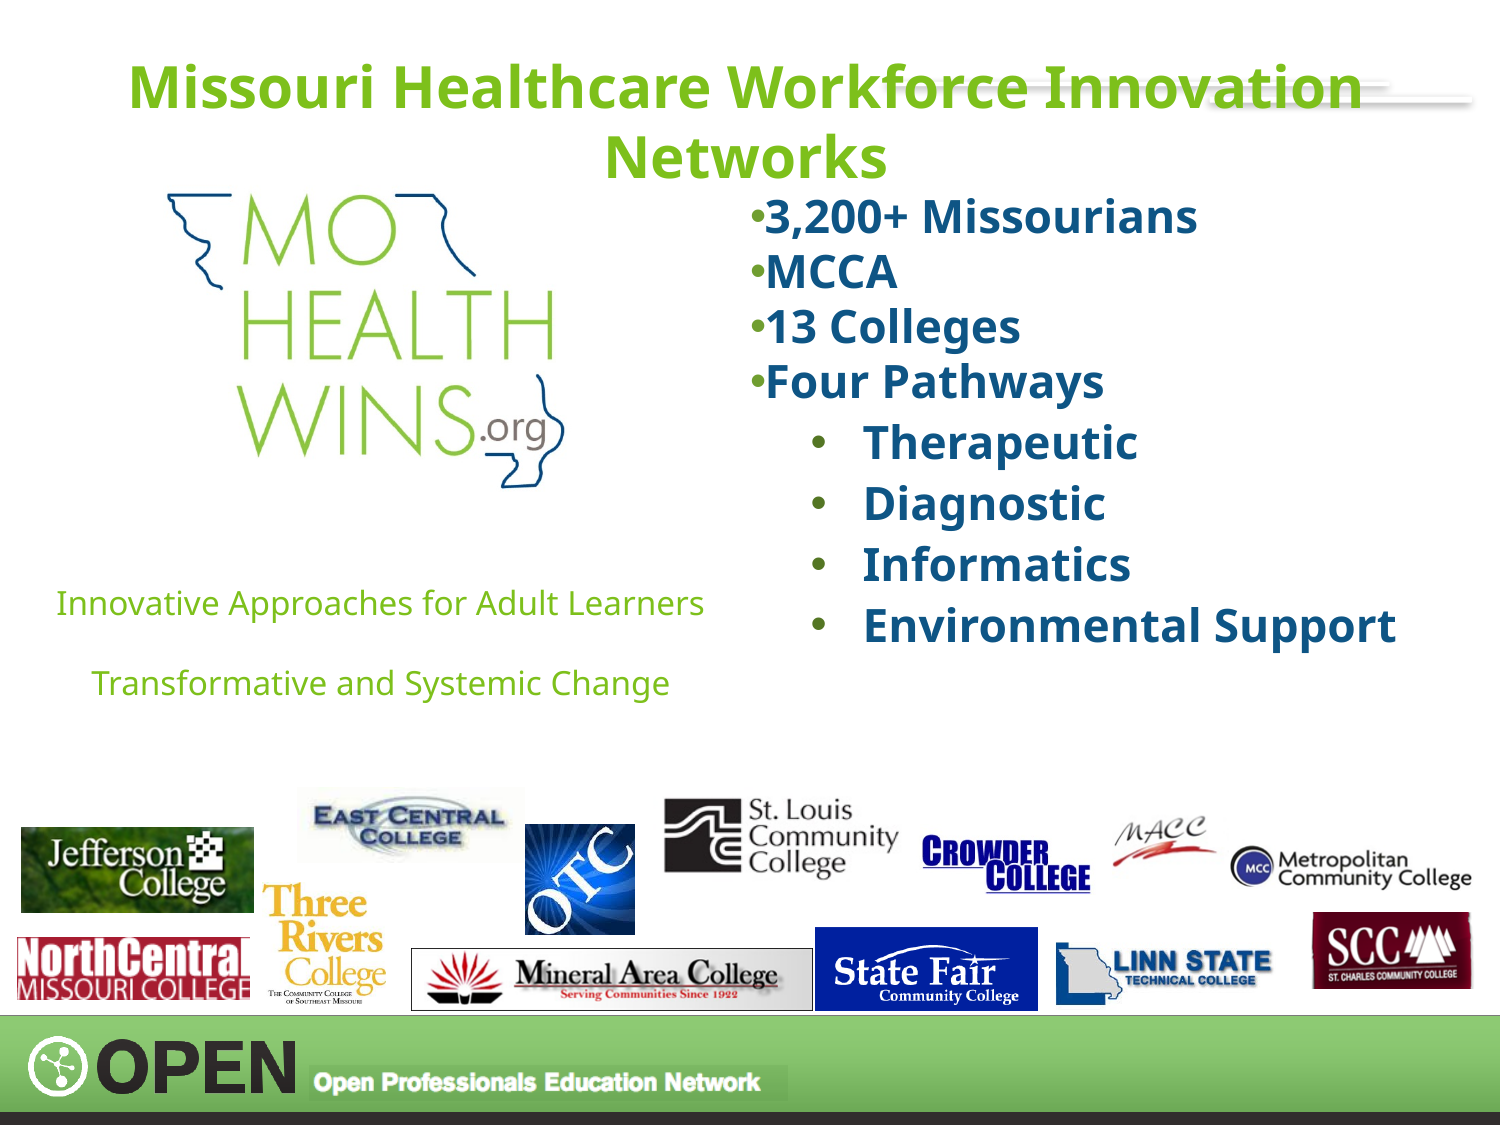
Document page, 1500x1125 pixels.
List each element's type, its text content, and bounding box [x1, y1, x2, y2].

picture [815, 927, 1038, 1012]
picture [74, 174, 713, 551]
text_box Missouri Healthcare Workforce Innovation Networks [16, 43, 1475, 198]
picture [0, 1015, 1500, 1125]
picture [20, 827, 254, 913]
picture [16, 937, 251, 1000]
picture [1049, 931, 1291, 1013]
picture [1310, 912, 1476, 989]
picture [411, 948, 813, 1012]
picture [653, 787, 1483, 895]
picture [262, 882, 387, 1004]
list 3,200+ Missourians MCCA 13 Colleges Four Pathways Therapeutic Diagnostic Informatics Environmental Support [750, 198, 1400, 763]
picture [296, 787, 635, 935]
text_box Innovative Approaches for Adult Learners Transformative and Systemic Change [37, 574, 725, 710]
